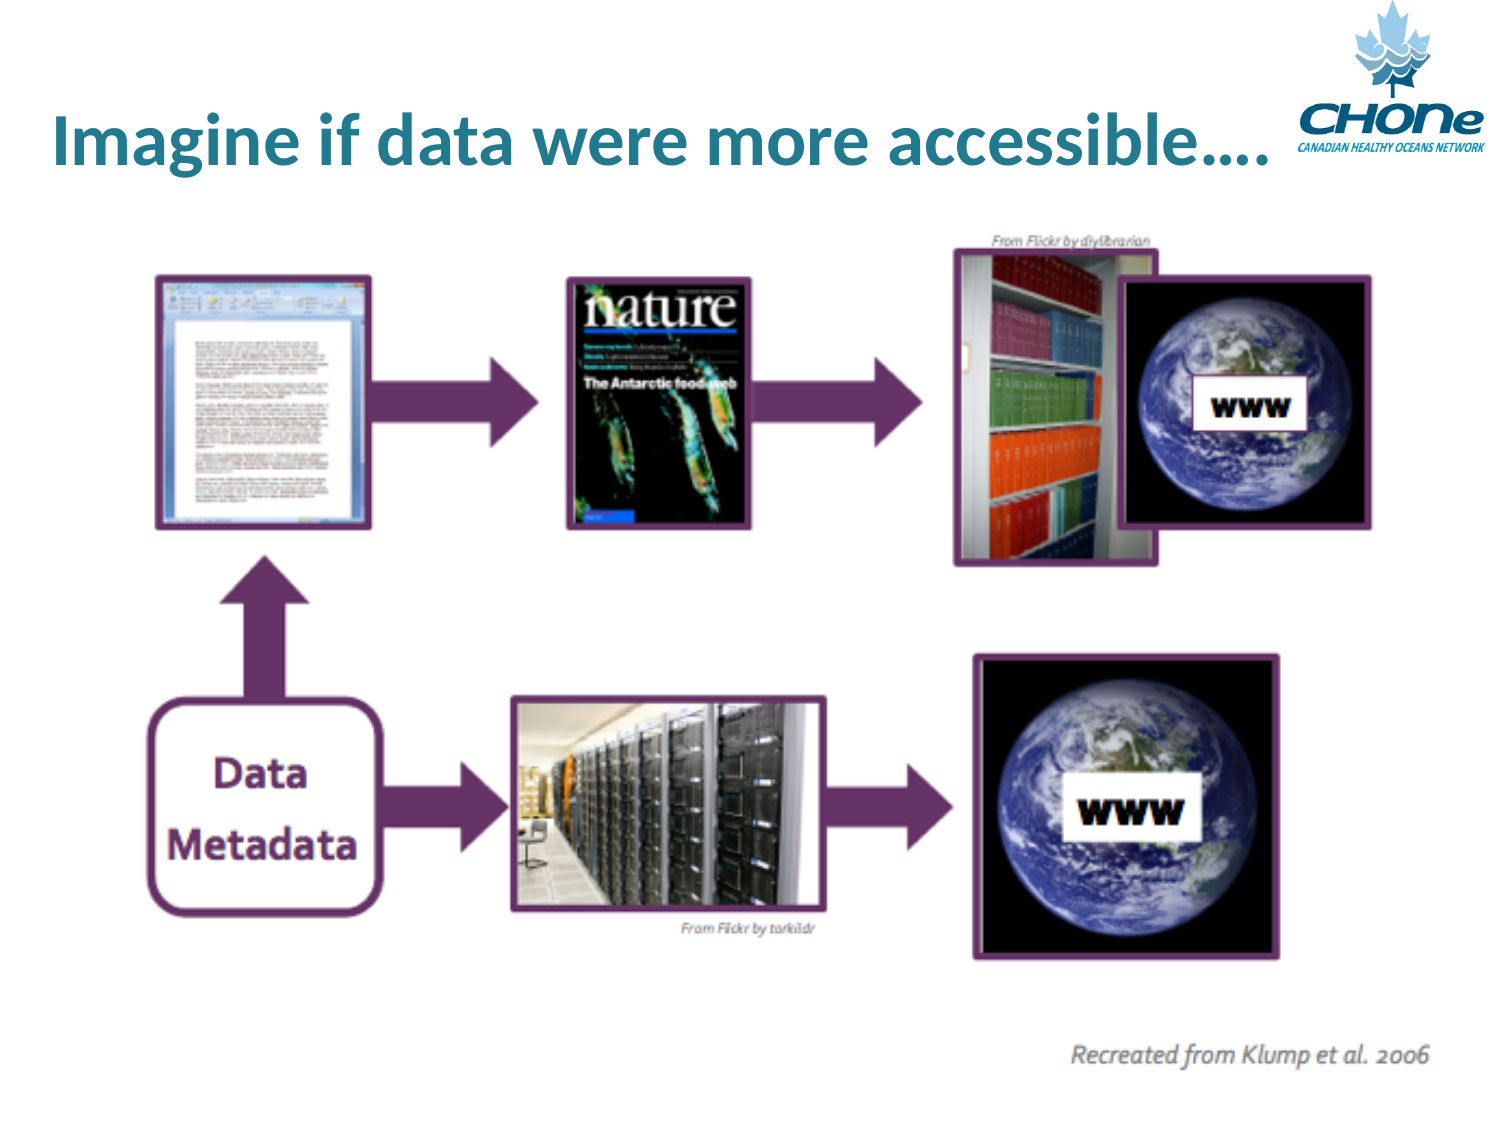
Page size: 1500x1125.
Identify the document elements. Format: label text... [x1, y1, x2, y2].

text_box Imagine if data were more accessible…. [0, 37, 1363, 192]
picture [1298, 0, 1485, 153]
picture [74, 211, 1463, 1102]
